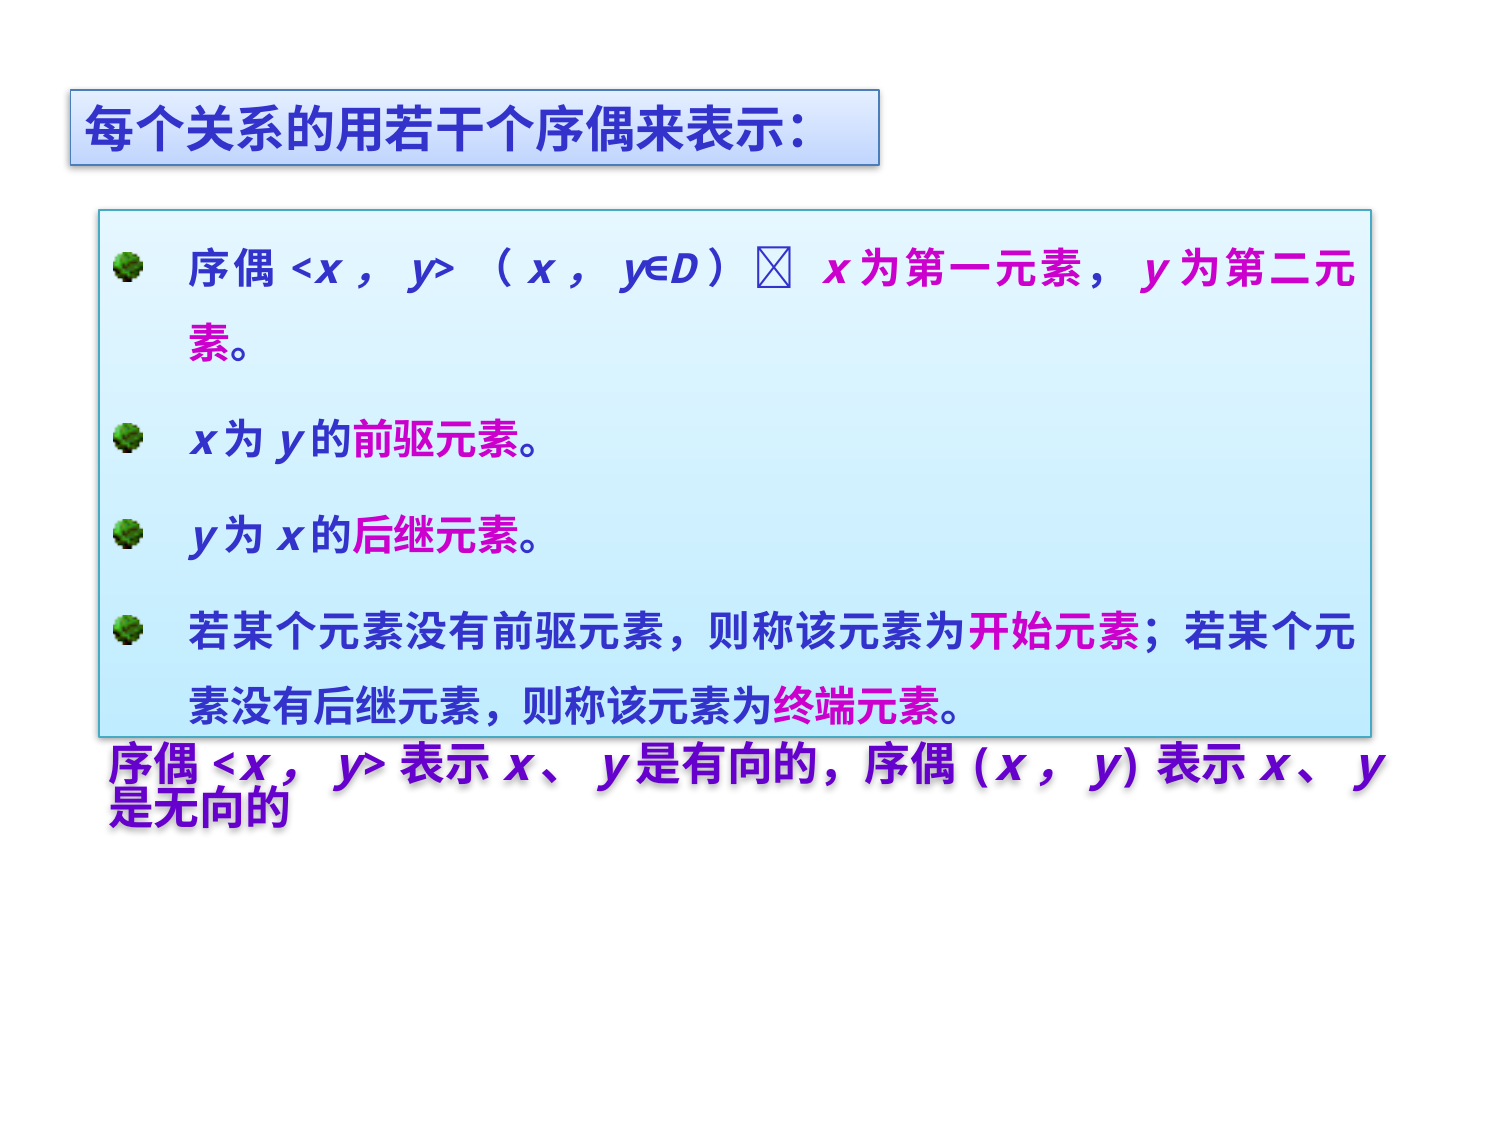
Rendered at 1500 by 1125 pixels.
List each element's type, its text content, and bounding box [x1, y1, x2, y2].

picture [113, 615, 143, 645]
text_box 序偶<x，y>（x，y∈D） x为第一元素，y为第二元素。 x为y的前驱元素。 y为x的后继元素。 若某个元素没有前驱元素，则称该元素为开始元素；若某个元素没有后继元素，则称该元素为终端元素。 [98, 209, 1372, 737]
text_box 每个关系的用若干个序偶来表示： [70, 89, 880, 166]
text_box 序偶<x，y>表示x、y是有向的，序偶(x，y)表示x、y是无向的 [93, 738, 1418, 841]
picture [113, 423, 143, 453]
picture [113, 519, 143, 549]
picture [113, 252, 143, 282]
